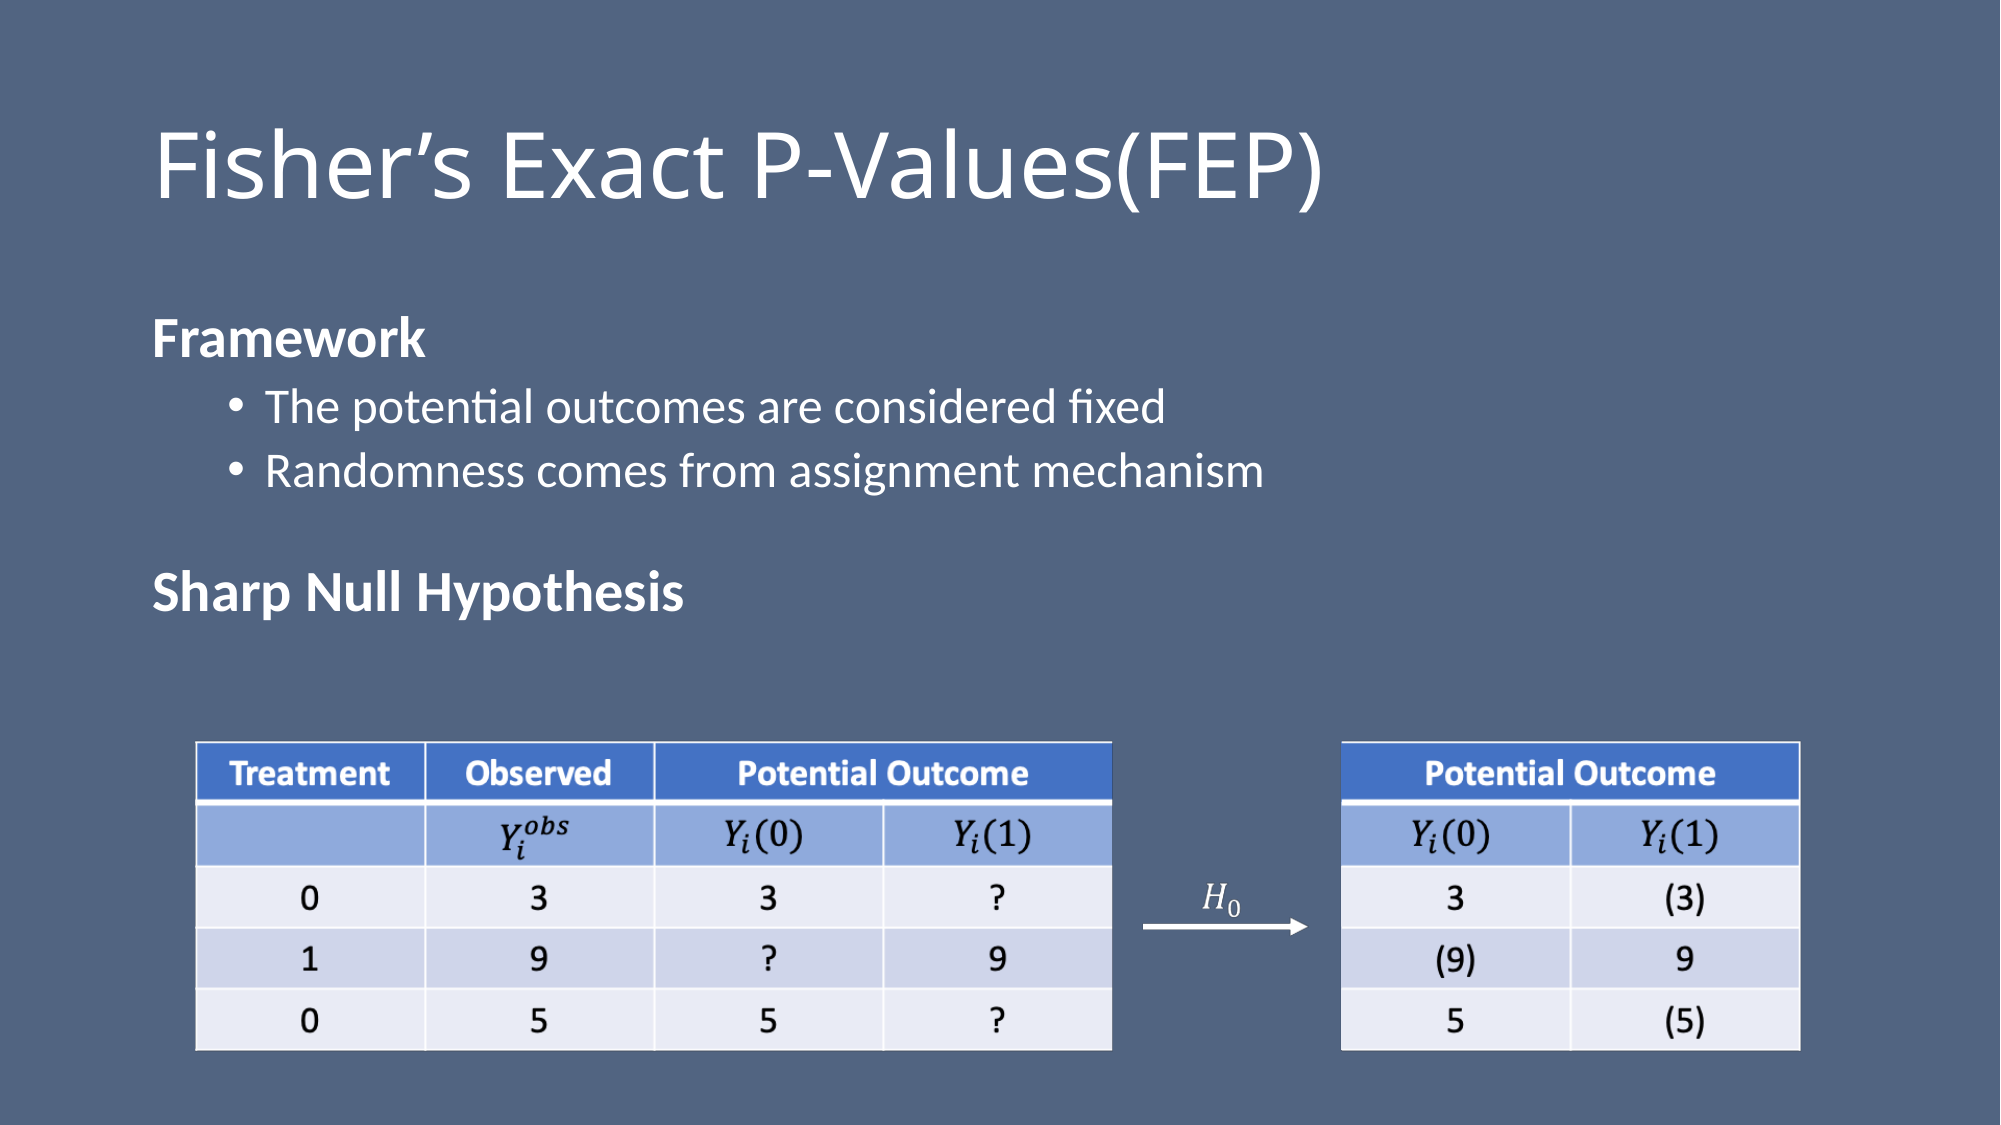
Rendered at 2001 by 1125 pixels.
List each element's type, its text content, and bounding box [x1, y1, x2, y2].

picture [195, 737, 1805, 1066]
title Fisher’s Exact P-Values(FEP) [137, 59, 1863, 278]
